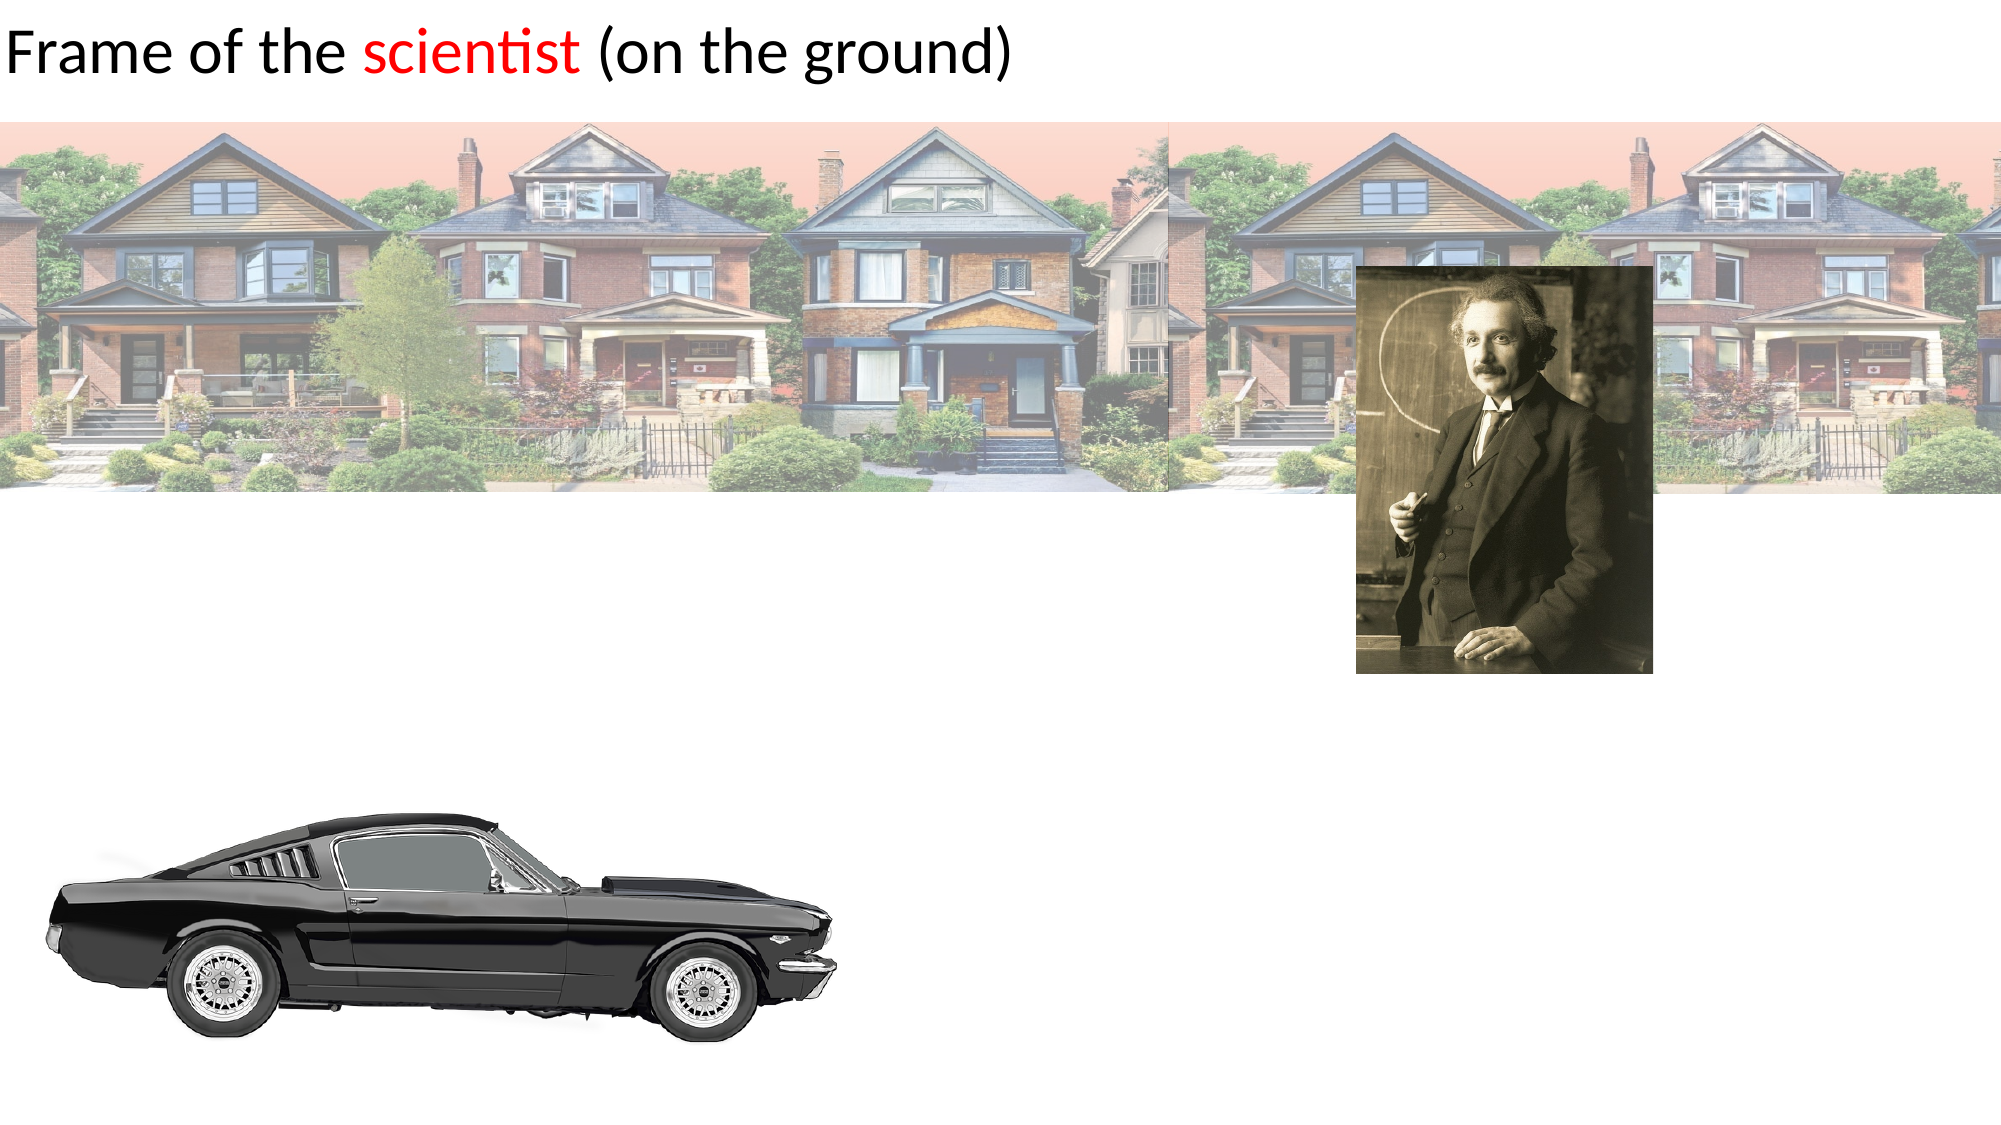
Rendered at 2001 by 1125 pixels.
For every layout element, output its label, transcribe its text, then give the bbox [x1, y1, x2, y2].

picture [44, 734, 837, 1125]
picture [0, 121, 2000, 674]
text_box Frame of the scientist (on the ground) [0, 9, 1222, 122]
